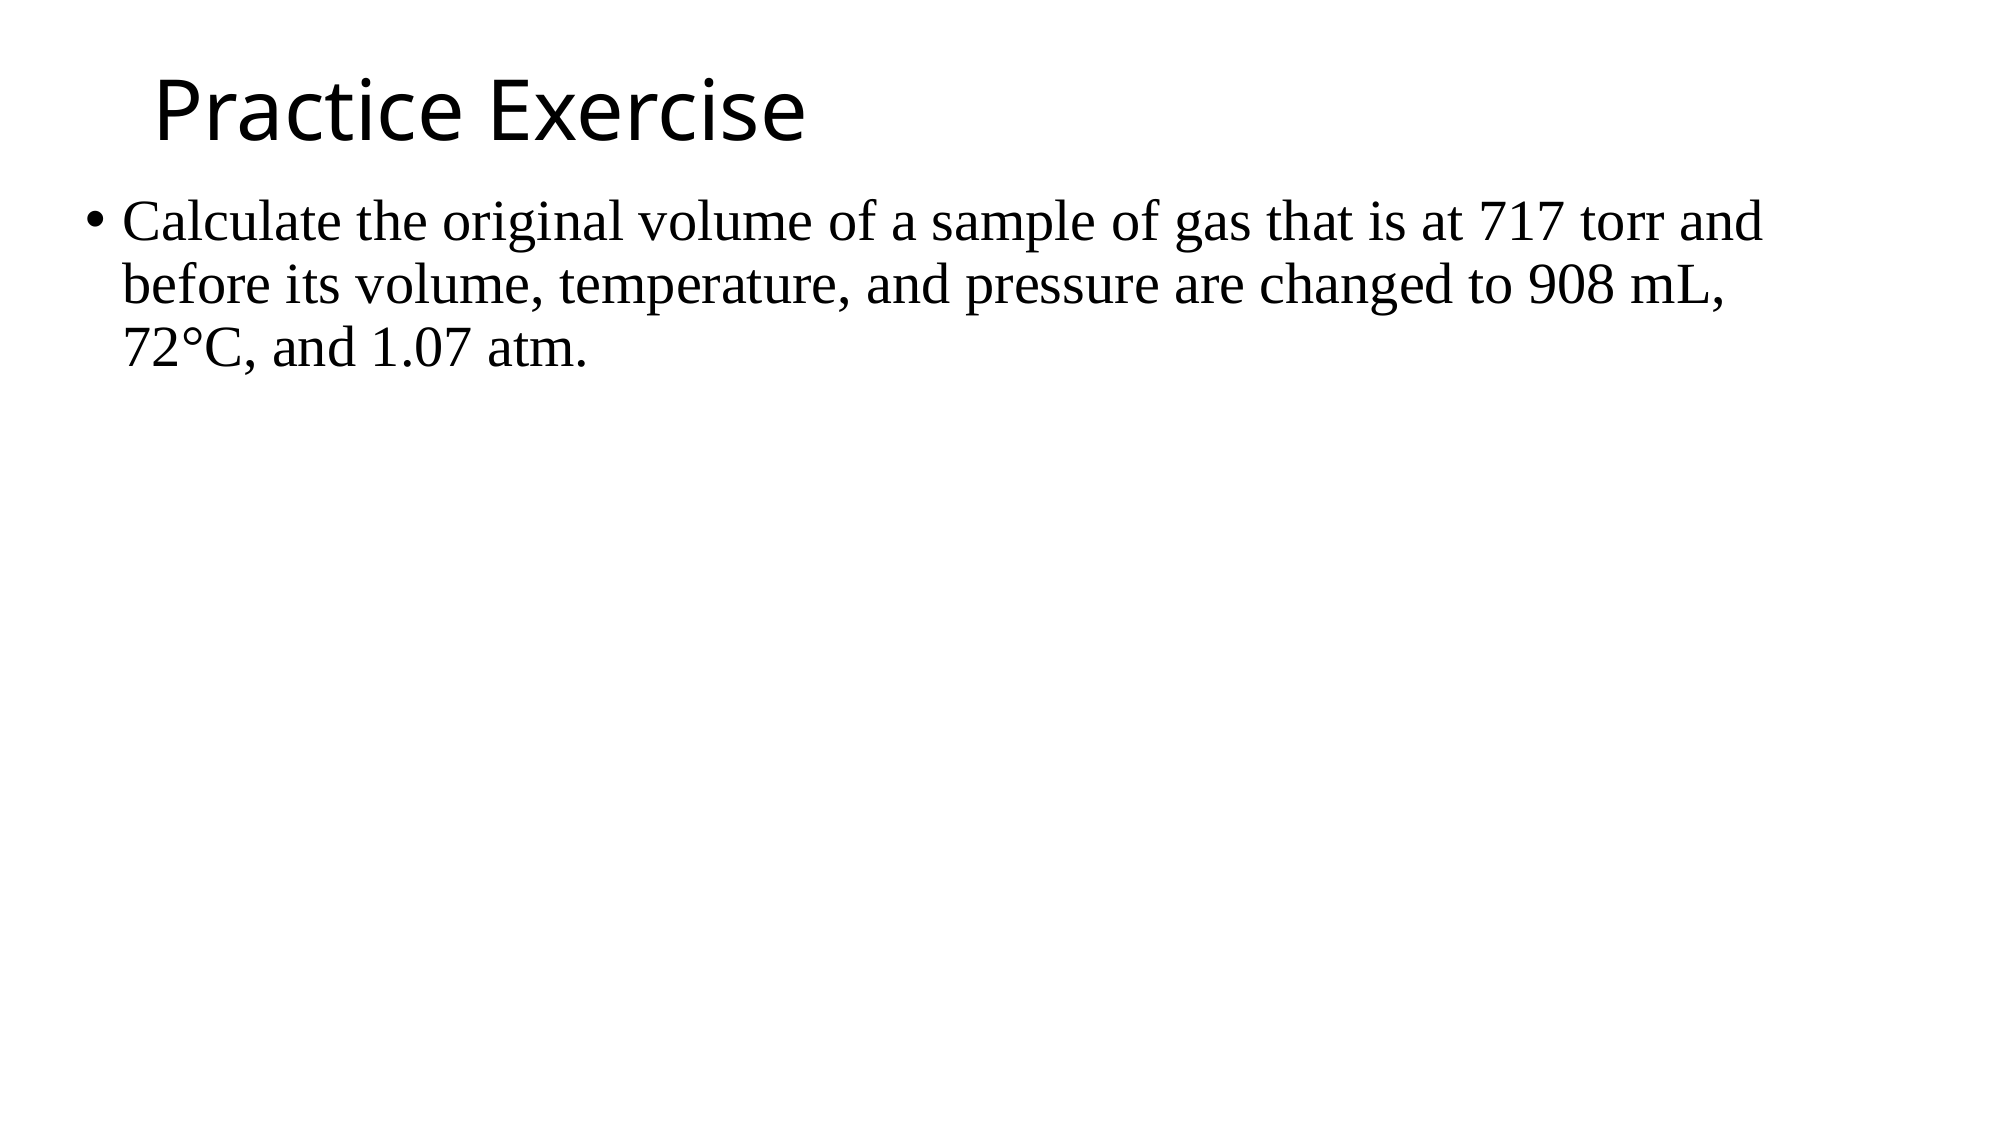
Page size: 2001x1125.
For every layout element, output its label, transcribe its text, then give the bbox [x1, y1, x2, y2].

title Practice Exercise [137, 59, 1863, 167]
list Calculate the original volume of a sample of gas that is at 717 torr and before its volume, temperature, and pressure are changed to 908 mL, 72°C, and 1.07 atm. [70, 183, 1863, 1014]
